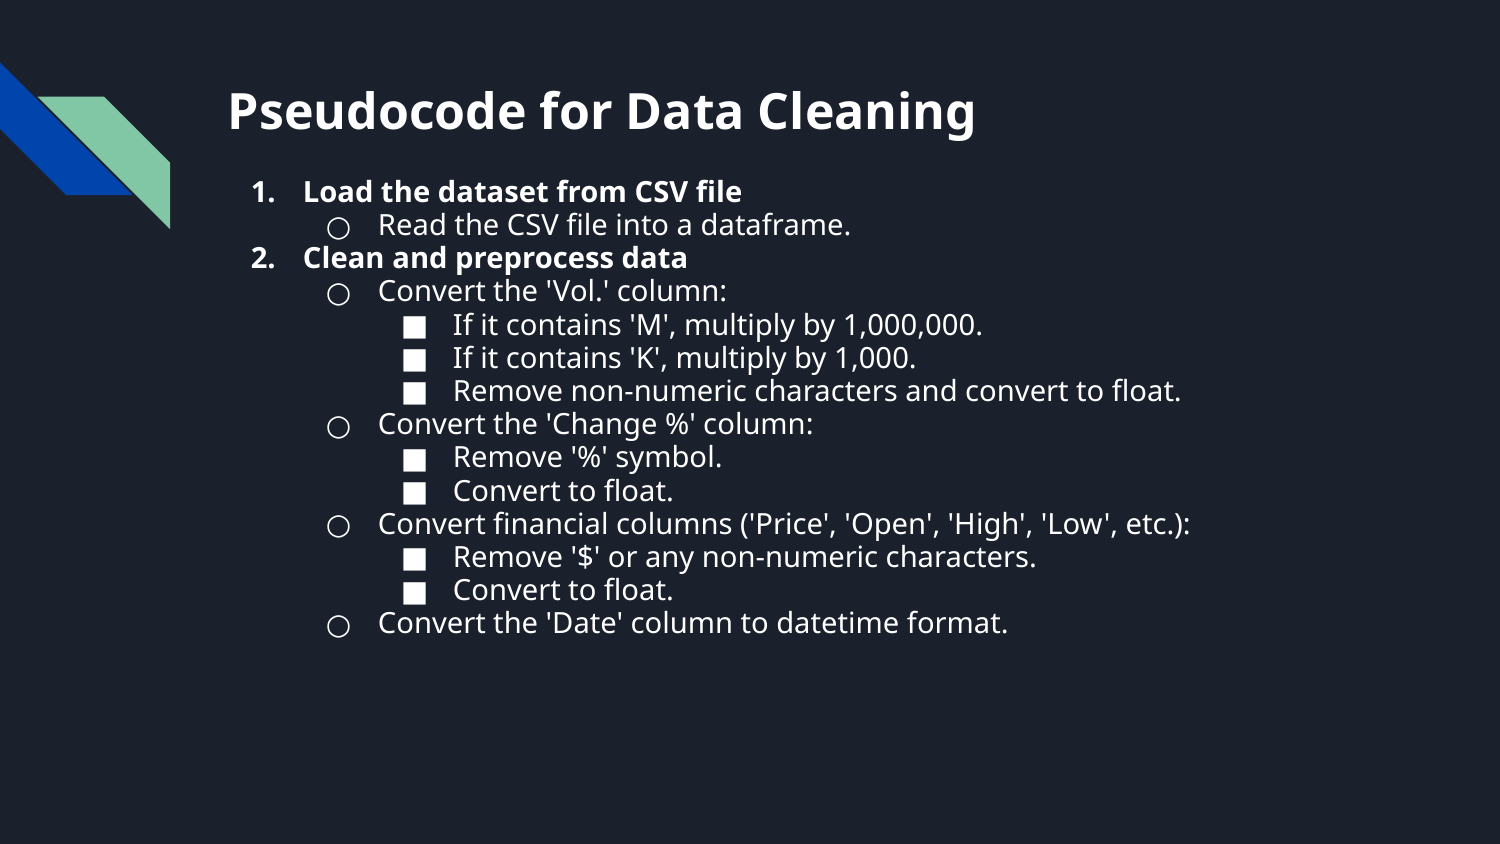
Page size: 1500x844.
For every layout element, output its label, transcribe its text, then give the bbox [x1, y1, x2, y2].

title Pseudocode for Data Cleaning [212, 64, 1368, 160]
list Load the dataset from CSV file Read the CSV file into a dataframe. Clean and preprocess data Convert the 'Vol.' column: If it contains 'M', multiply by 1,000,000. If it contains 'K', multiply by 1,000. Remove non-numeric characters and convert to float. Convert the 'Change %' column: Remove '%' symbol. Convert to float. Convert financial columns ('Price', 'Open', 'High', 'Low', etc.): Remove '$' or any non-numeric characters. Convert to float. Convert the 'Date' column to datetime format. [212, 160, 1368, 751]
